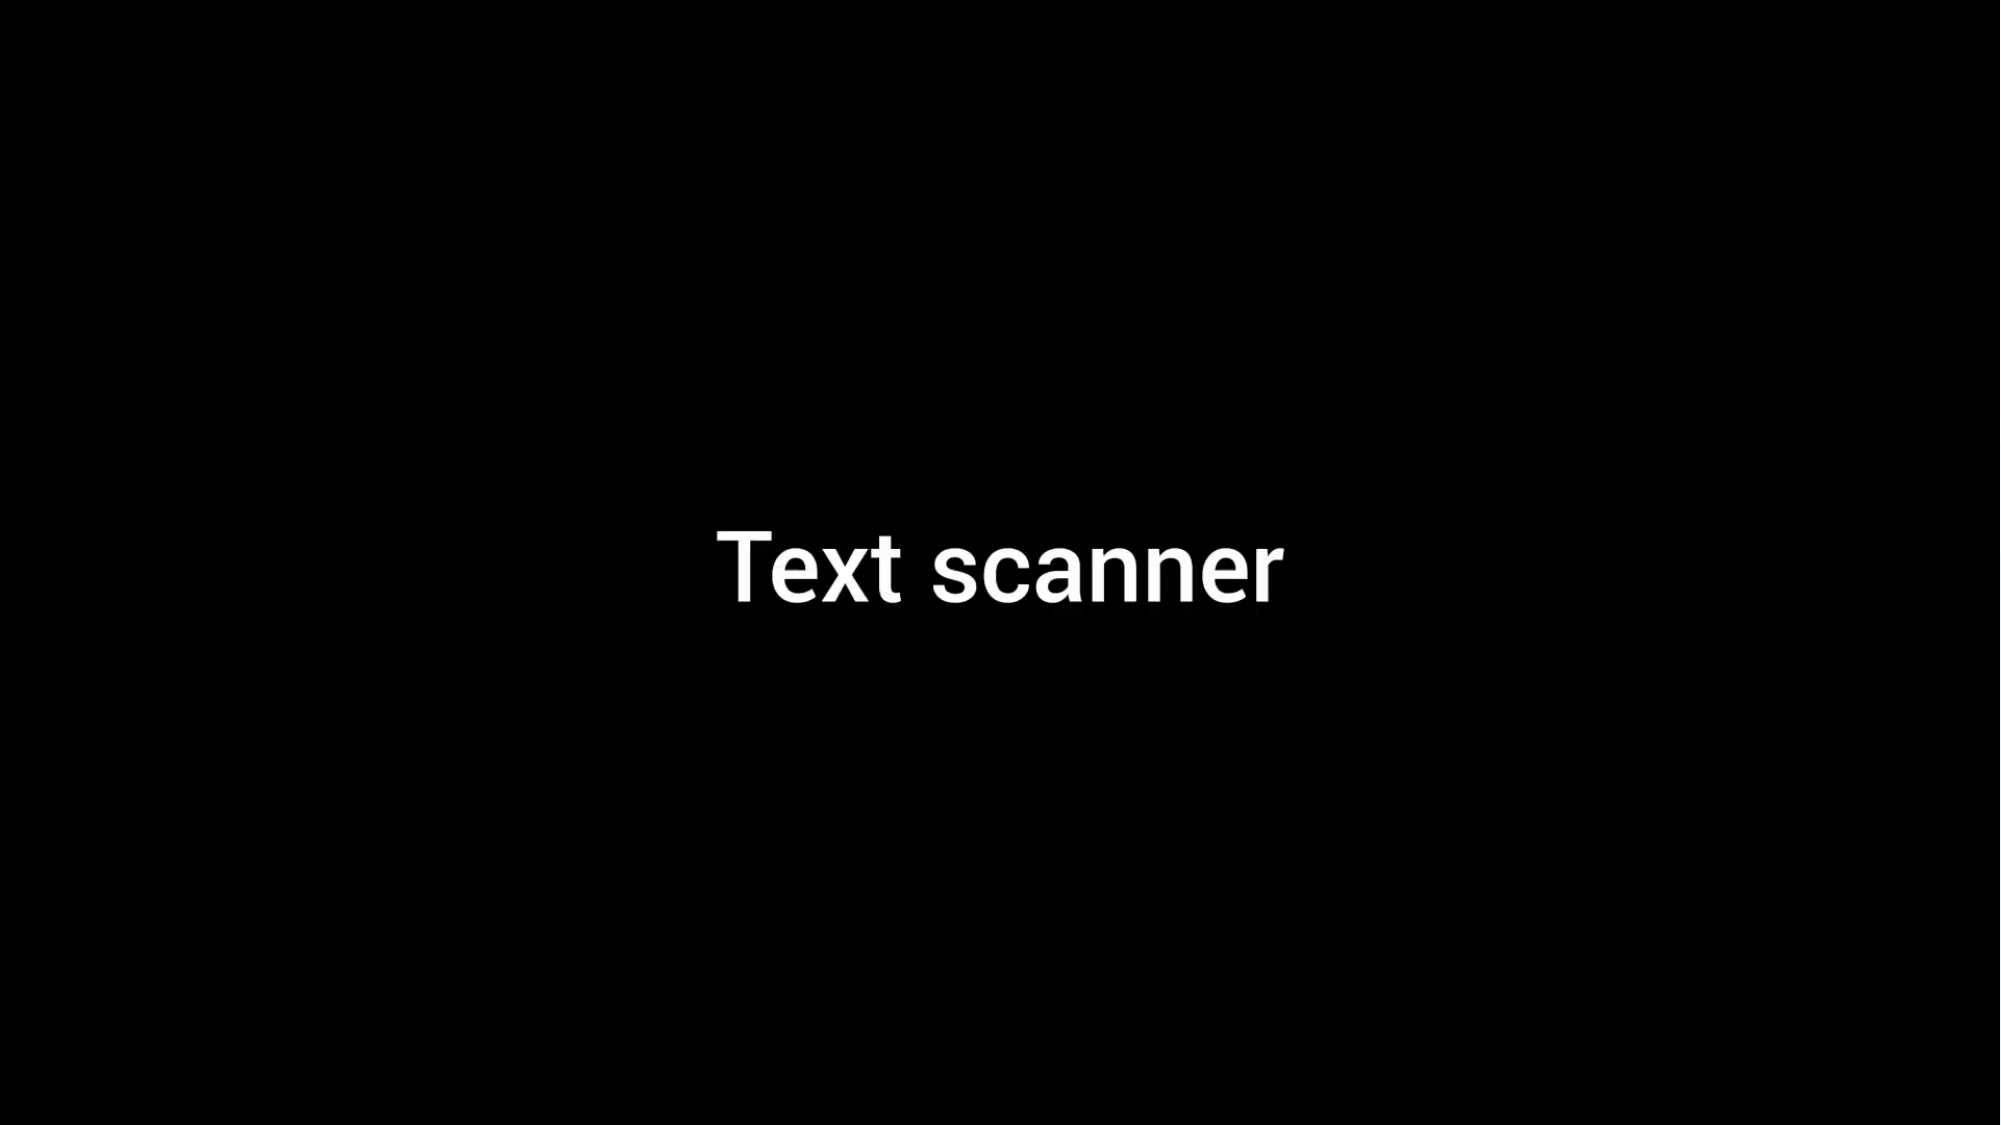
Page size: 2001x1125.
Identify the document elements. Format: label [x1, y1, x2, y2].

list [0, 0, 2000, 1125]
